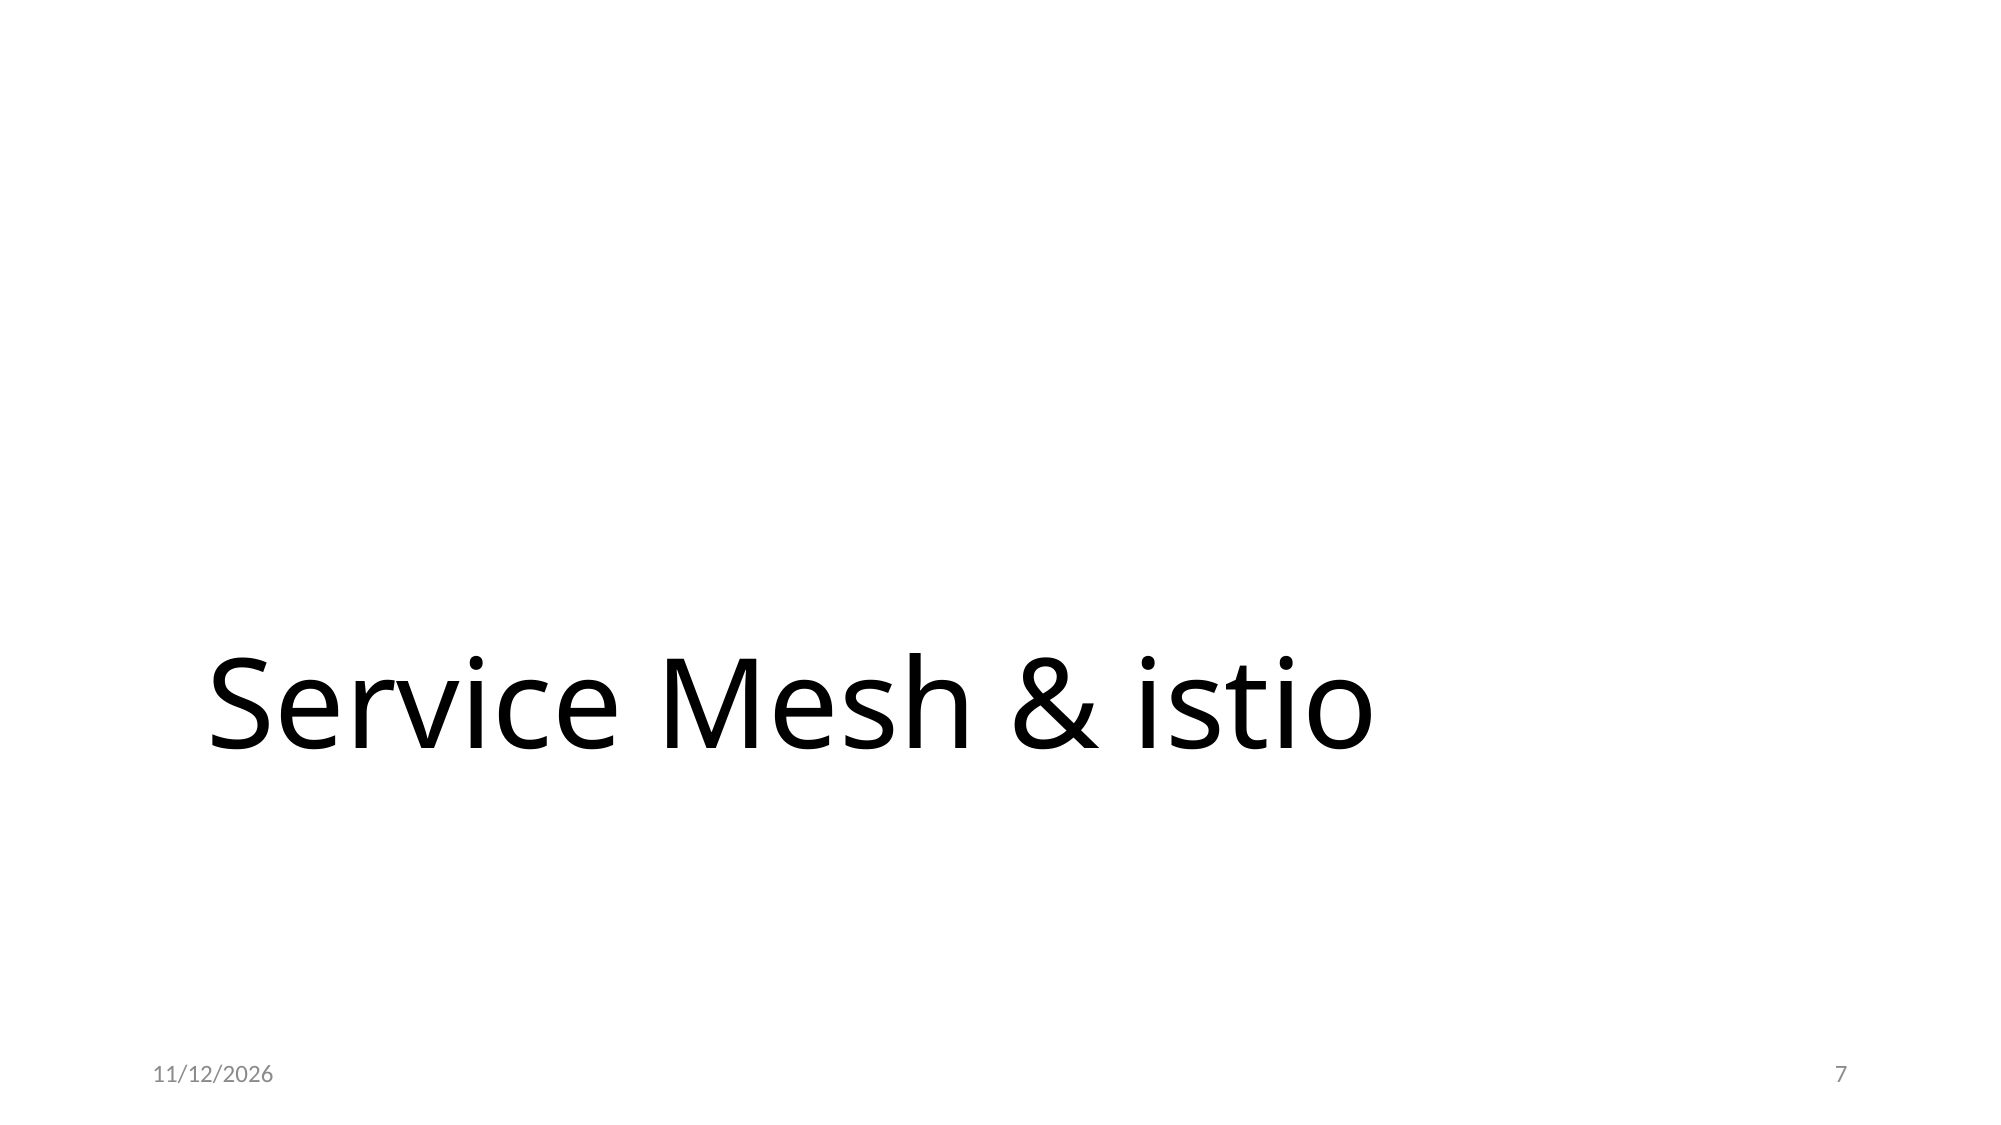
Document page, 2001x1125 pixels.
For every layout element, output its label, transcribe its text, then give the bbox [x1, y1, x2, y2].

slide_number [137, 1042, 588, 1103]
title Service Mesh & istio [191, 469, 1639, 784]
slide_number 7 [1412, 1042, 1863, 1103]
